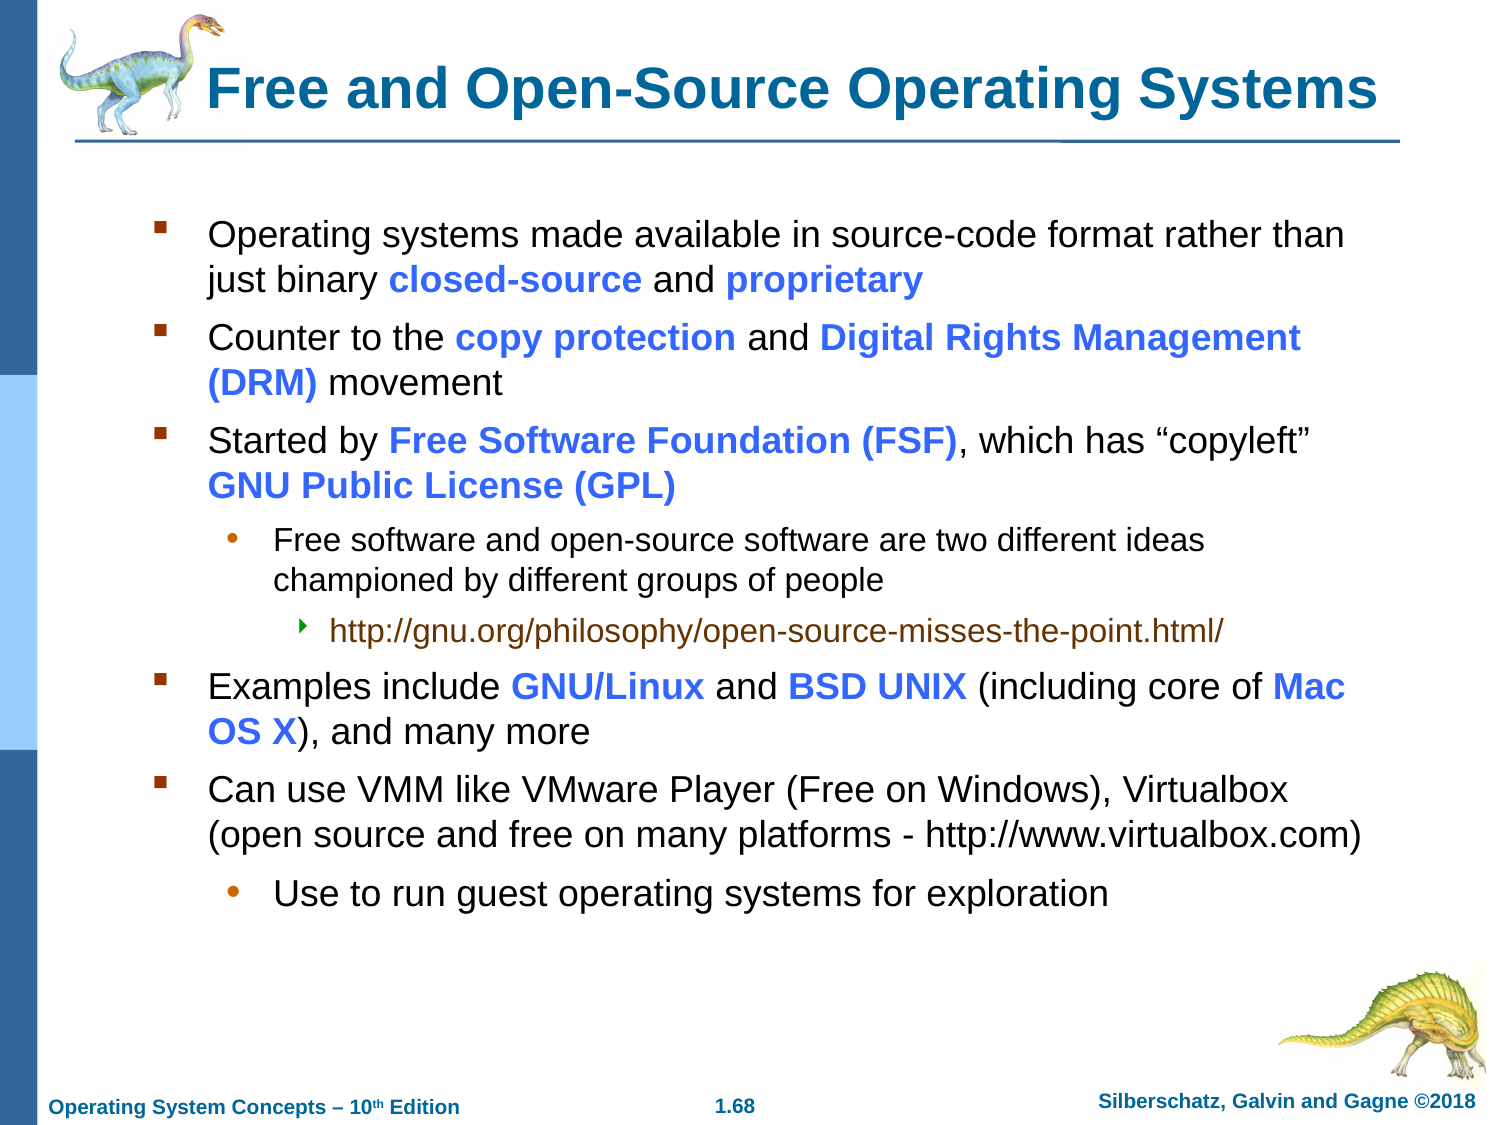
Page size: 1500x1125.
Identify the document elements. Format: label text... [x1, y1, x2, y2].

title Free and Open-Source Operating Systems [161, 33, 1425, 128]
picture [1275, 959, 1486, 1090]
picture [46, 0, 243, 149]
list Operating systems made available in source-code format rather than just binary closed-source and proprietary Counter to the copy protection and Digital Rights Management (DRM) movement Started by Free Software Foundation (FSF), which has “copyleft” GNU Public License (GPL) Free software and open-source software are two different ideas championed by different groups of people http://gnu.org/philosophy/open-source-misses-the-point.html/ Examples include GNU/Linux and BSD UNIX (including core of Mac OS X), and many more Can use VMM like VMware Player (Free on Windows), Virtualbox (open source and free on many platforms - http://www.virtualbox.com) Use to run guest operating systems for exploration [136, 202, 1400, 946]
